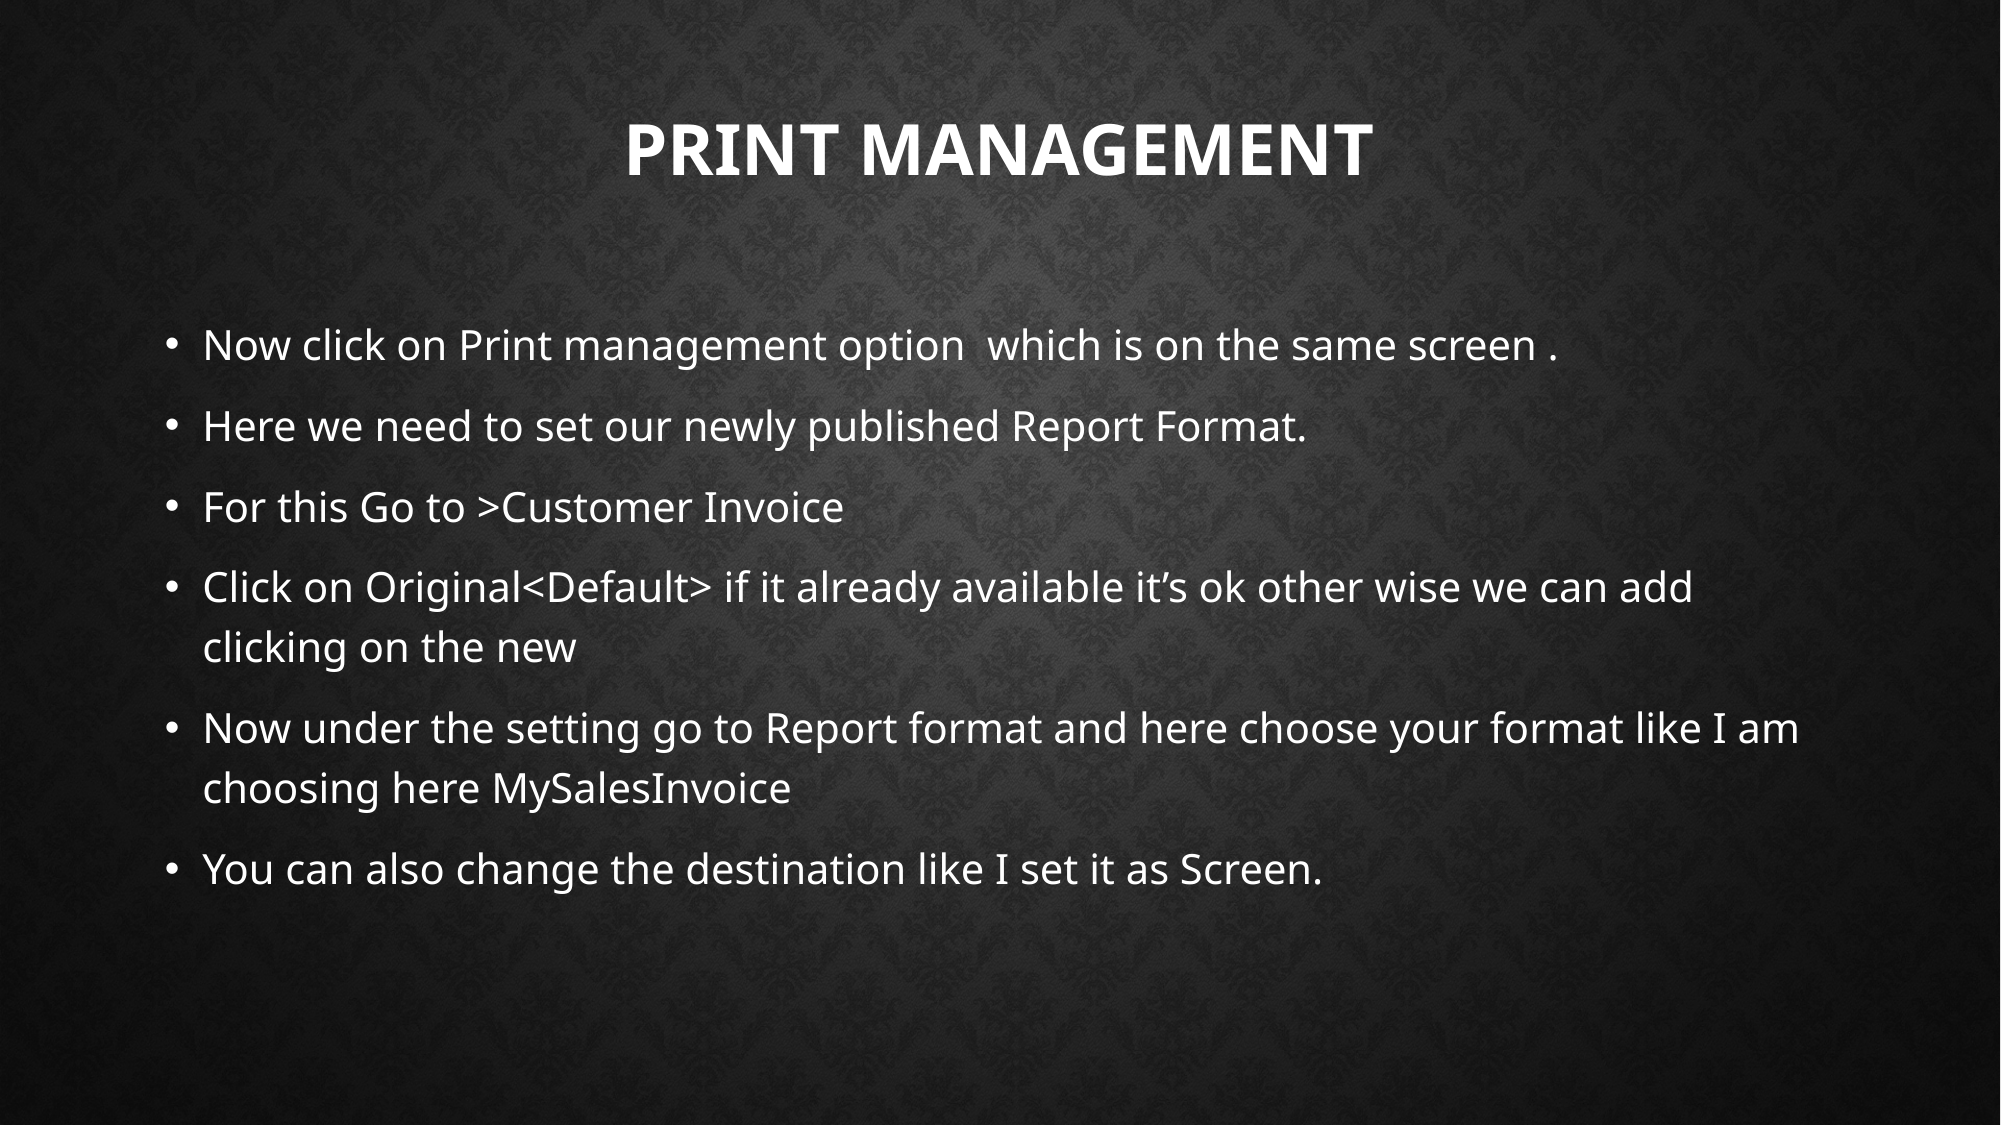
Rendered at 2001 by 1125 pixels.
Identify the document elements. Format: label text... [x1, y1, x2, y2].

list Now click on Print management option which is on the same screen . Here we need to set our newly published Report Format. For this Go to >Customer Invoice Click on Original<Default> if it already available it’s ok other wise we can add clicking on the new Now under the setting go to Report format and here choose your format like I am choosing here MySalesInvoice You can also change the destination like I set it as Screen. [149, 301, 1849, 908]
title Print management [149, 44, 1849, 262]
